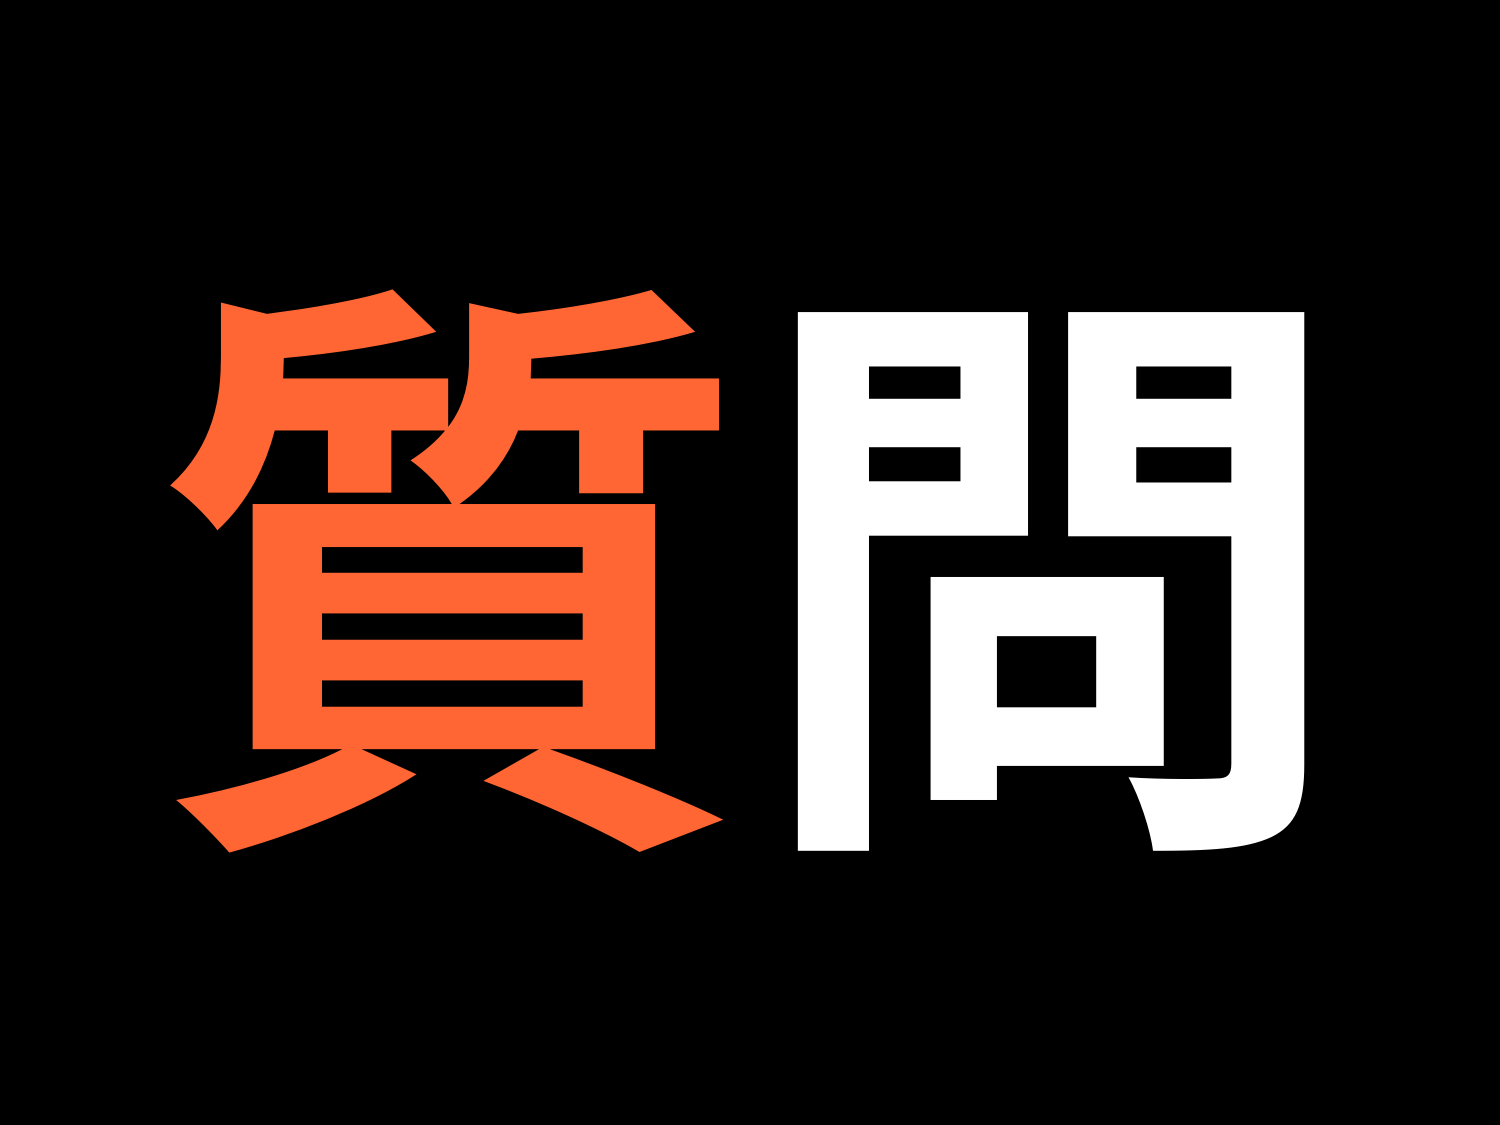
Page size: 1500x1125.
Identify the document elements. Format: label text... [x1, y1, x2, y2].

text_box 質問 [122, 192, 1378, 925]
